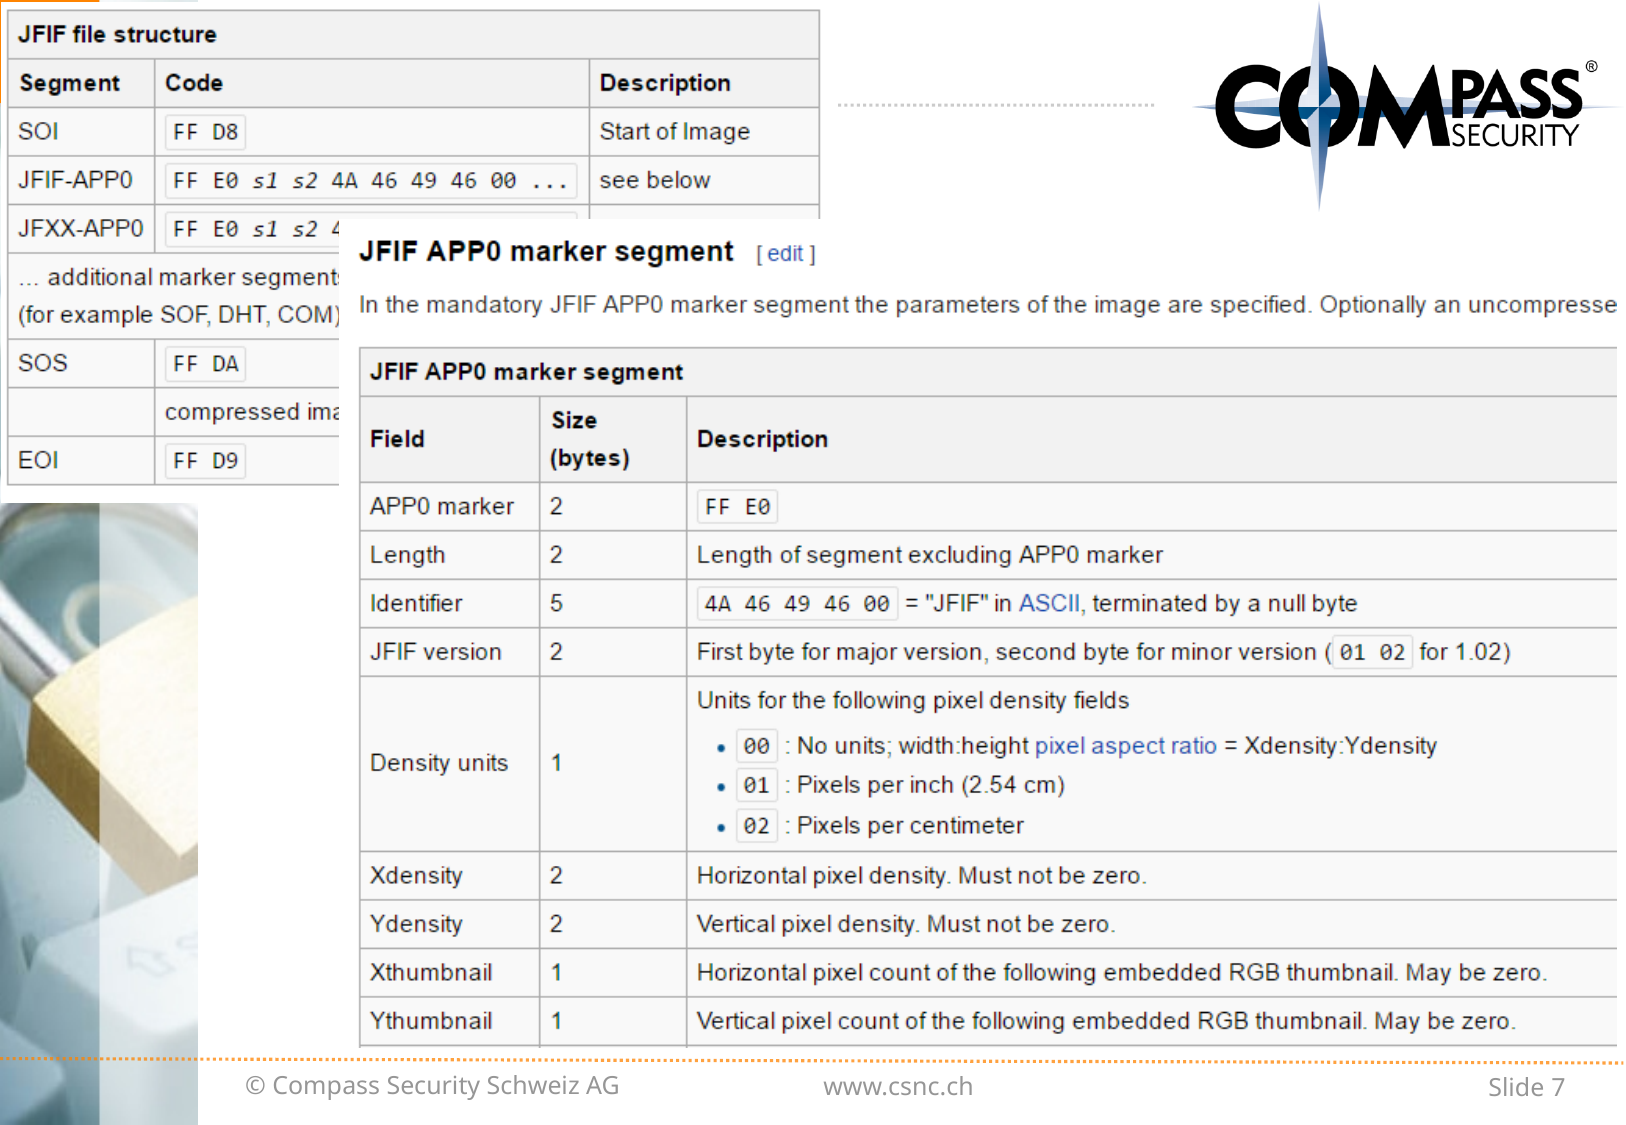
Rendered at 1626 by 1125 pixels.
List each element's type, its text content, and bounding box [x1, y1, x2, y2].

title What is a picture? [834, 0, 1144, 151]
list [1, 2, 837, 503]
picture [339, 219, 1618, 1049]
picture [1192, 1, 1624, 212]
picture [0, 107, 198, 1125]
